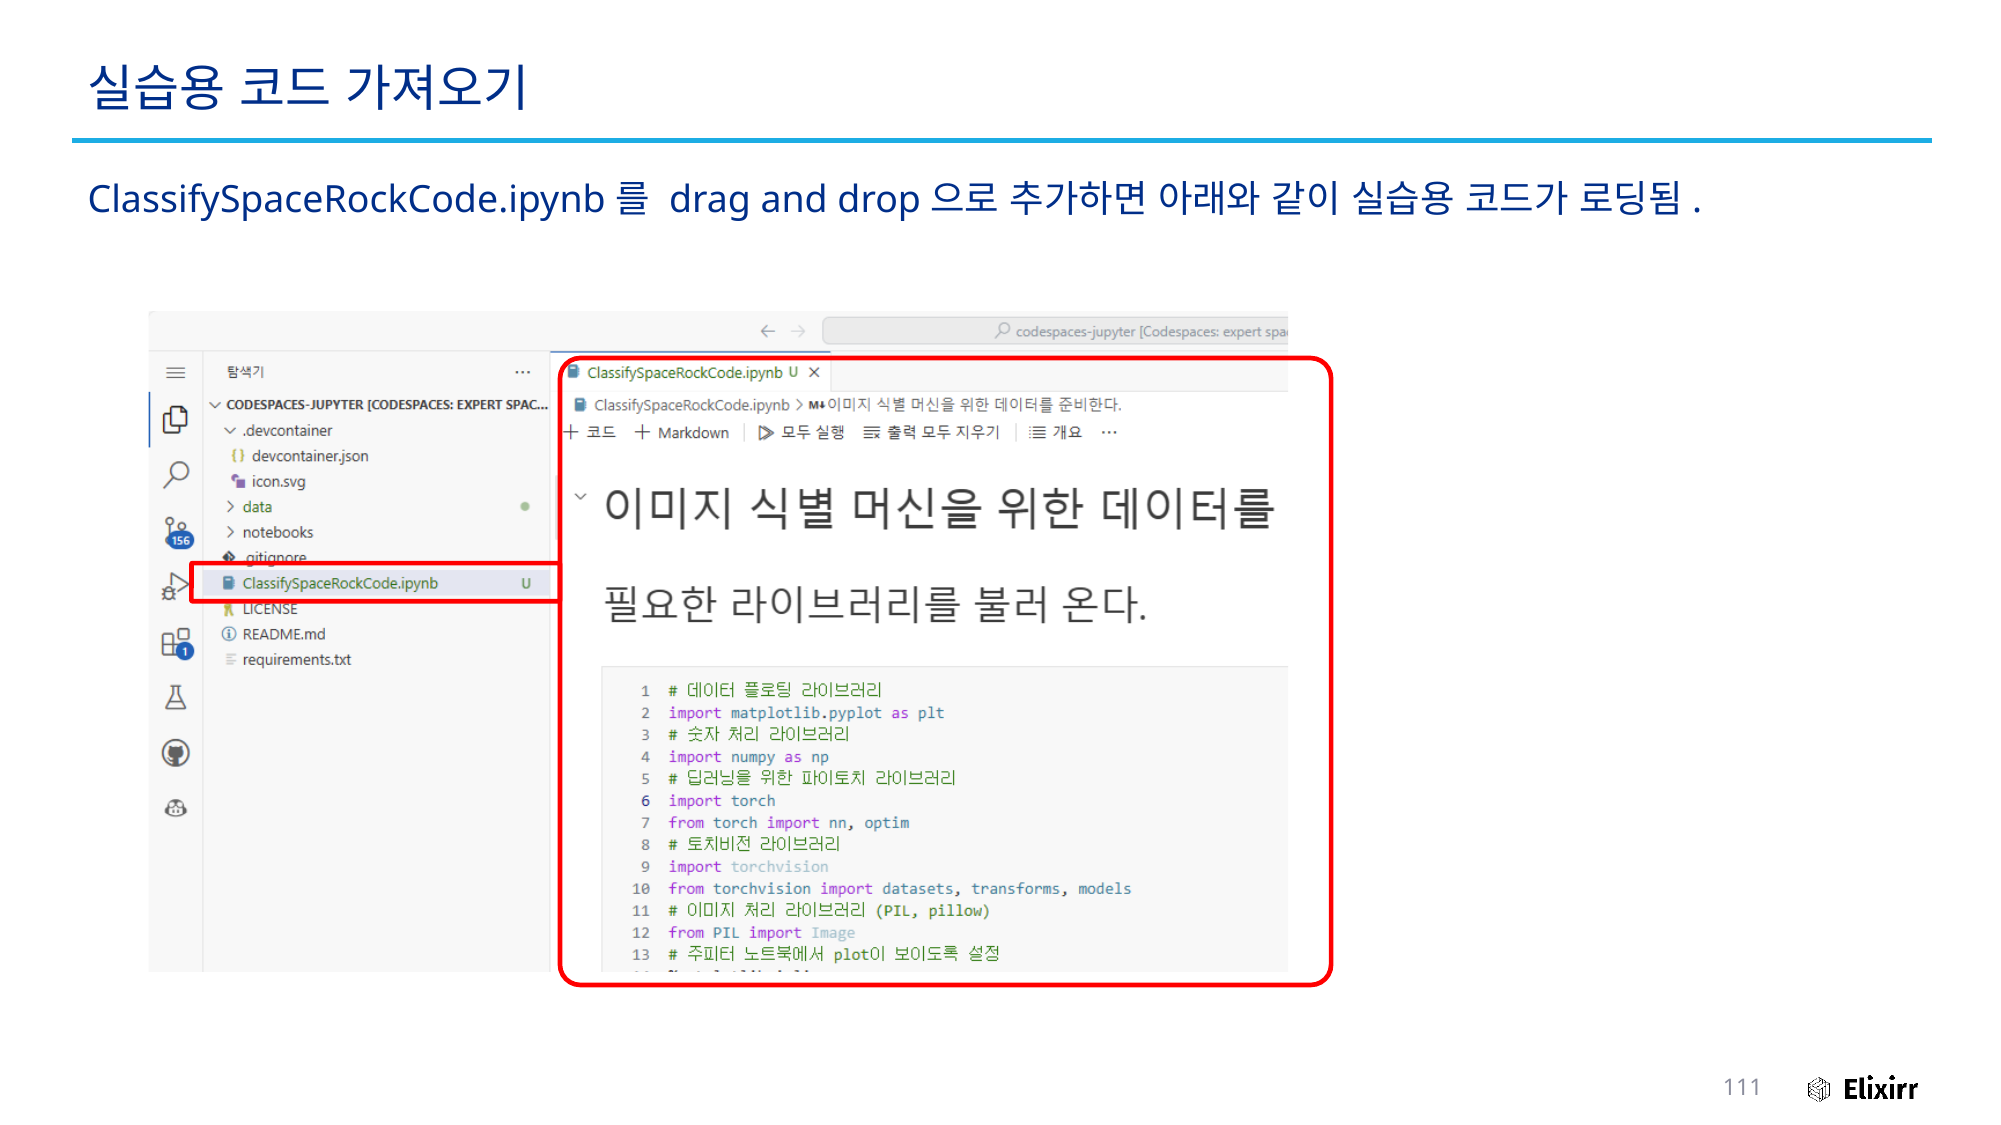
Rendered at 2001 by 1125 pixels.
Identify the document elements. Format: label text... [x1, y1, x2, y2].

title 실습용 코드 가져오기 [72, 43, 1933, 138]
picture [1808, 1075, 1918, 1102]
slide_number 111 [1695, 1058, 1790, 1119]
picture [148, 311, 1289, 972]
list ClassifySpaceRockCode.ipynb를 drag and drop으로 추가하면 아래와 같이 실습용 코드가 로딩됨. [72, 153, 1933, 343]
text_box [560, 357, 1333, 987]
